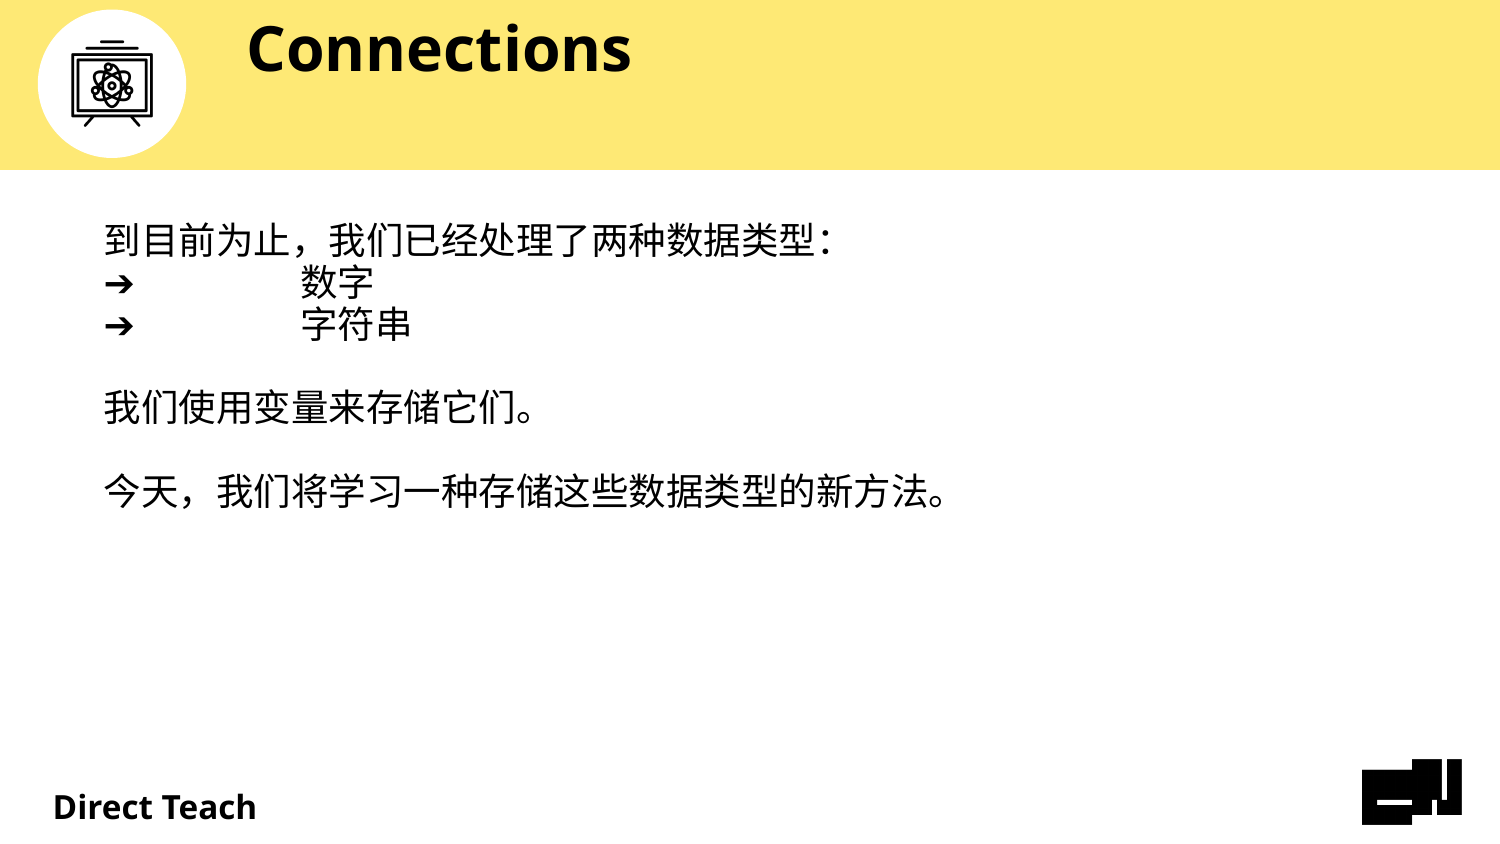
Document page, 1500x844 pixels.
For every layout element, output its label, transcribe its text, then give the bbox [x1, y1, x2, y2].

title Connections [231, 9, 1463, 158]
picture [67, 38, 157, 129]
picture [1362, 759, 1462, 825]
list 到目前为止，我们已经处理了两种数据类型： 数字 字符串 我们使用变量来存储它们。 今天，我们将学习一种存储这些数据类型的新方法。 [88, 206, 1425, 751]
